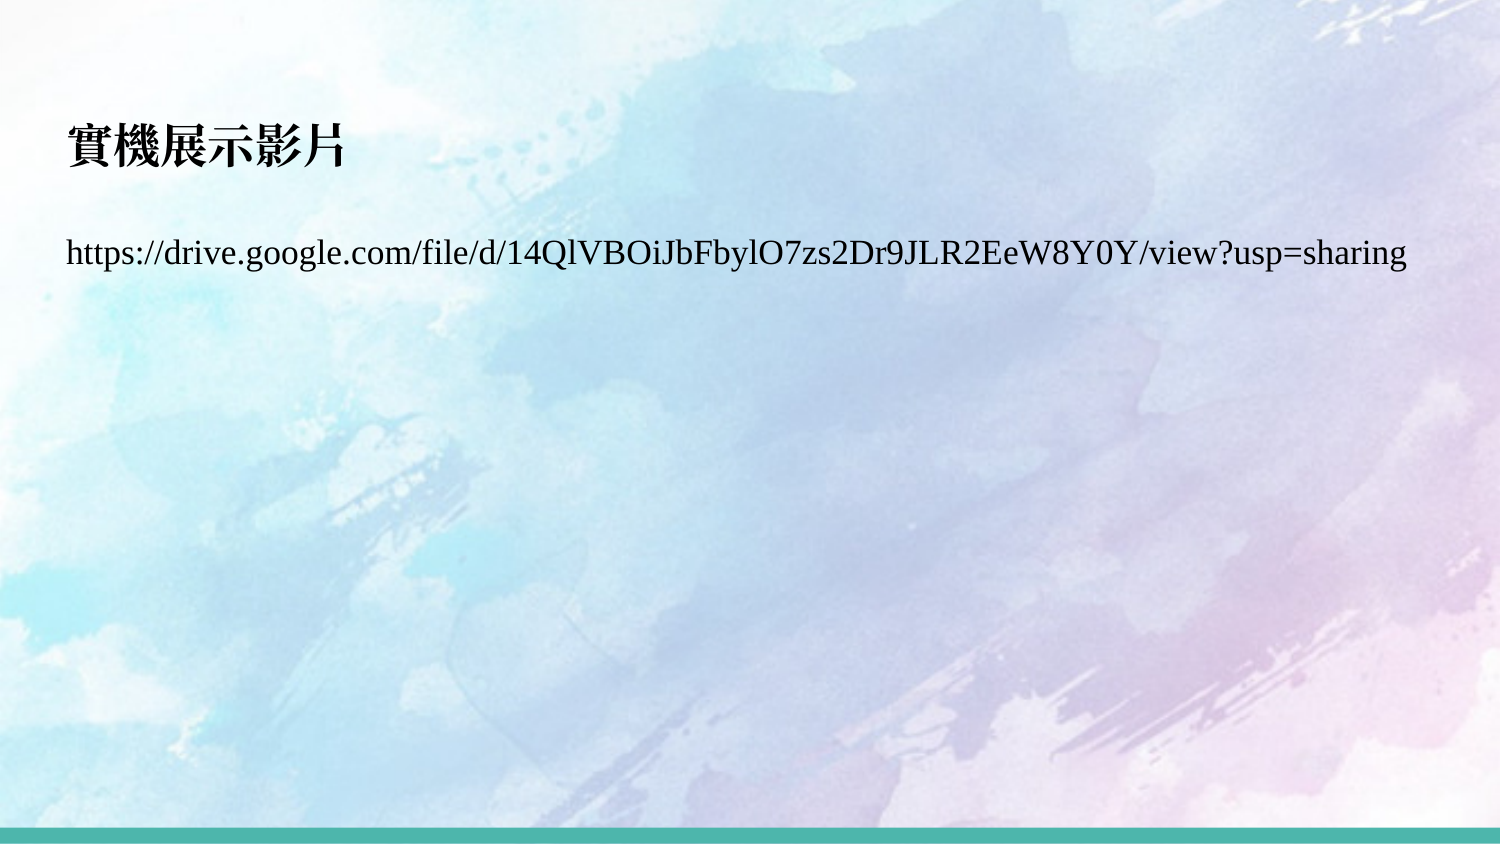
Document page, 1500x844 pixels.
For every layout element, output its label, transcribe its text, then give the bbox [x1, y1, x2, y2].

picture [0, 0, 1500, 827]
title 實機展示影片 [51, 72, 1449, 189]
list https://drive.google.com/file/d/14QlVBOiJbFbylO7zs2Dr9JLR2EeW8Y0Y/view?usp=sharing [51, 207, 1449, 750]
